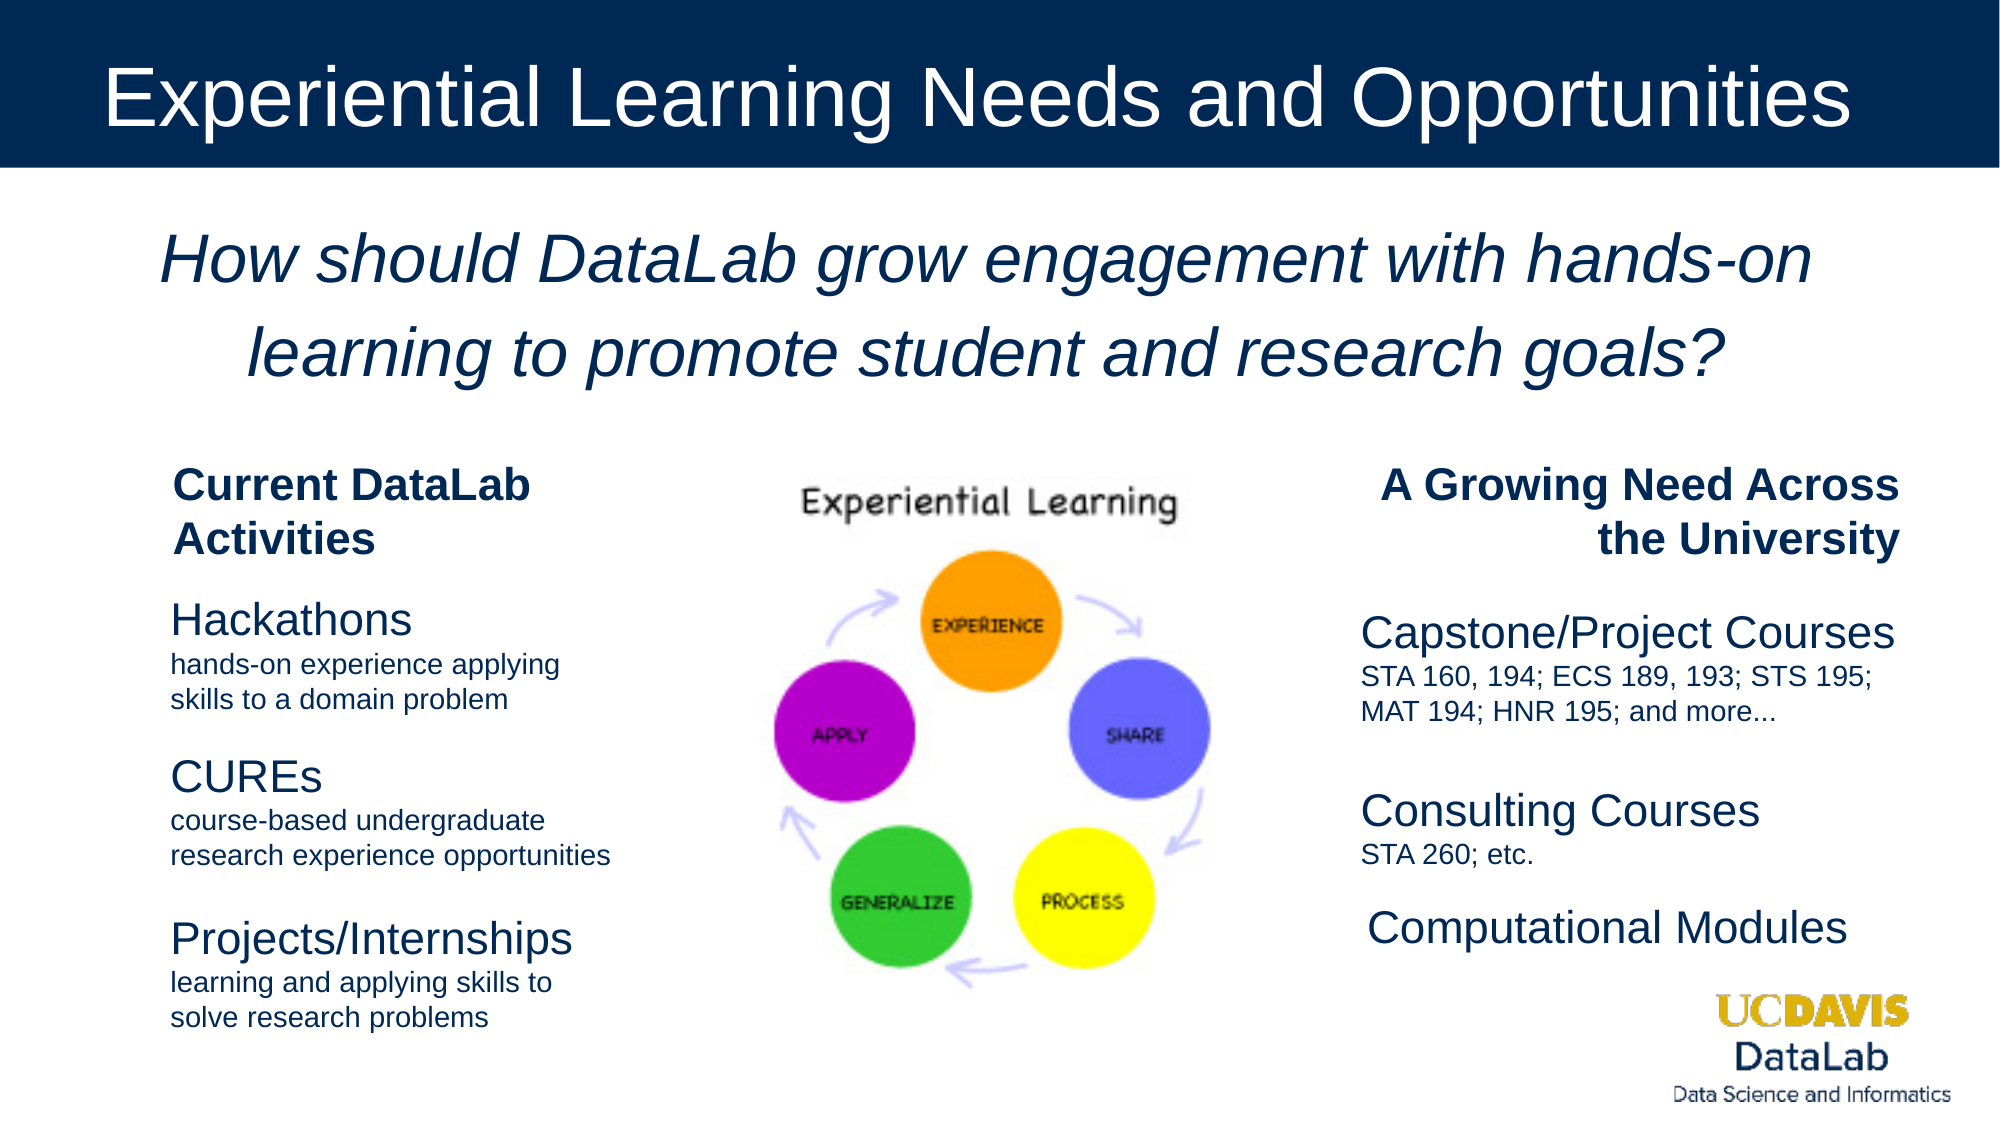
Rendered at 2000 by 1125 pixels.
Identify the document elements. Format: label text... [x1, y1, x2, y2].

text_box Capstone/Project Courses STA 160, 194; ECS 189, 193; STS 195; MAT 194; HNR 195; and more... [1345, 587, 1933, 743]
text_box Current DataLab Activities [157, 439, 642, 580]
text_box CUREs course-based undergraduate research experience opportunities [155, 731, 629, 893]
title Experiential Learning Needs and Opportunities [87, 22, 1887, 164]
list How should DataLab grow engagement with hands-on learning to promote student and research goals? [66, 193, 1909, 563]
text_box Hackathons hands-on experience applying skills to a domain problem [155, 575, 629, 730]
text_box Computational Modules [1352, 882, 1881, 968]
text_box A Growing Need Across the University [1363, 439, 1916, 580]
text_box Consulting Courses STA 260; etc. [1345, 765, 1875, 886]
text_box Projects/Internships learning and applying skills to solve research problems [155, 893, 629, 1049]
picture [1674, 975, 1951, 1102]
picture [758, 476, 1233, 997]
